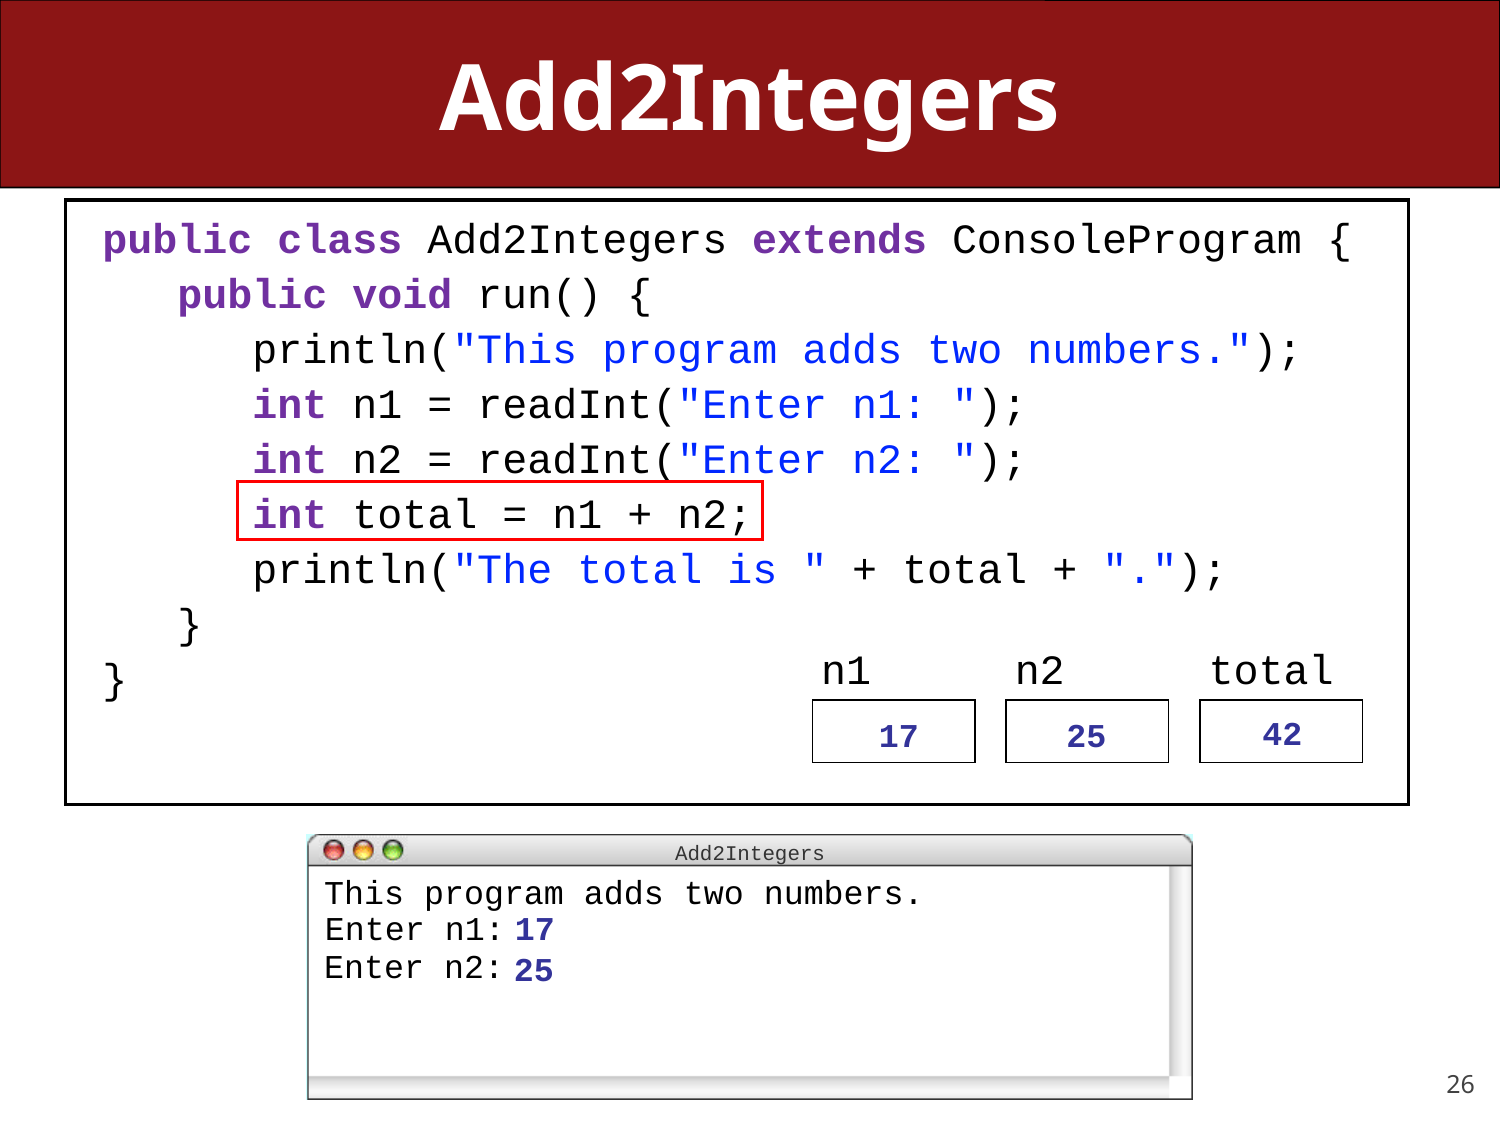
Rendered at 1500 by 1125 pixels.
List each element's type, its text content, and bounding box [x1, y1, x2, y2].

title Add2Integers [75, 0, 1425, 188]
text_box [806, 643, 1363, 763]
text_box [237, 481, 763, 540]
text_box public class Add2Integers extends ConsoleProgram { public void run() { println("This program adds two numbers."); int n1 = readInt("Enter n1: "); int n2 = readInt("Enter n2: "); int total = n1 + n2; println("The total is " + total + "."); } } [87, 199, 1375, 765]
text_box 25 [298, 940, 306, 995]
text_box 17 [299, 899, 306, 940]
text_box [306, 831, 1193, 1100]
text_box [65, 200, 1409, 805]
